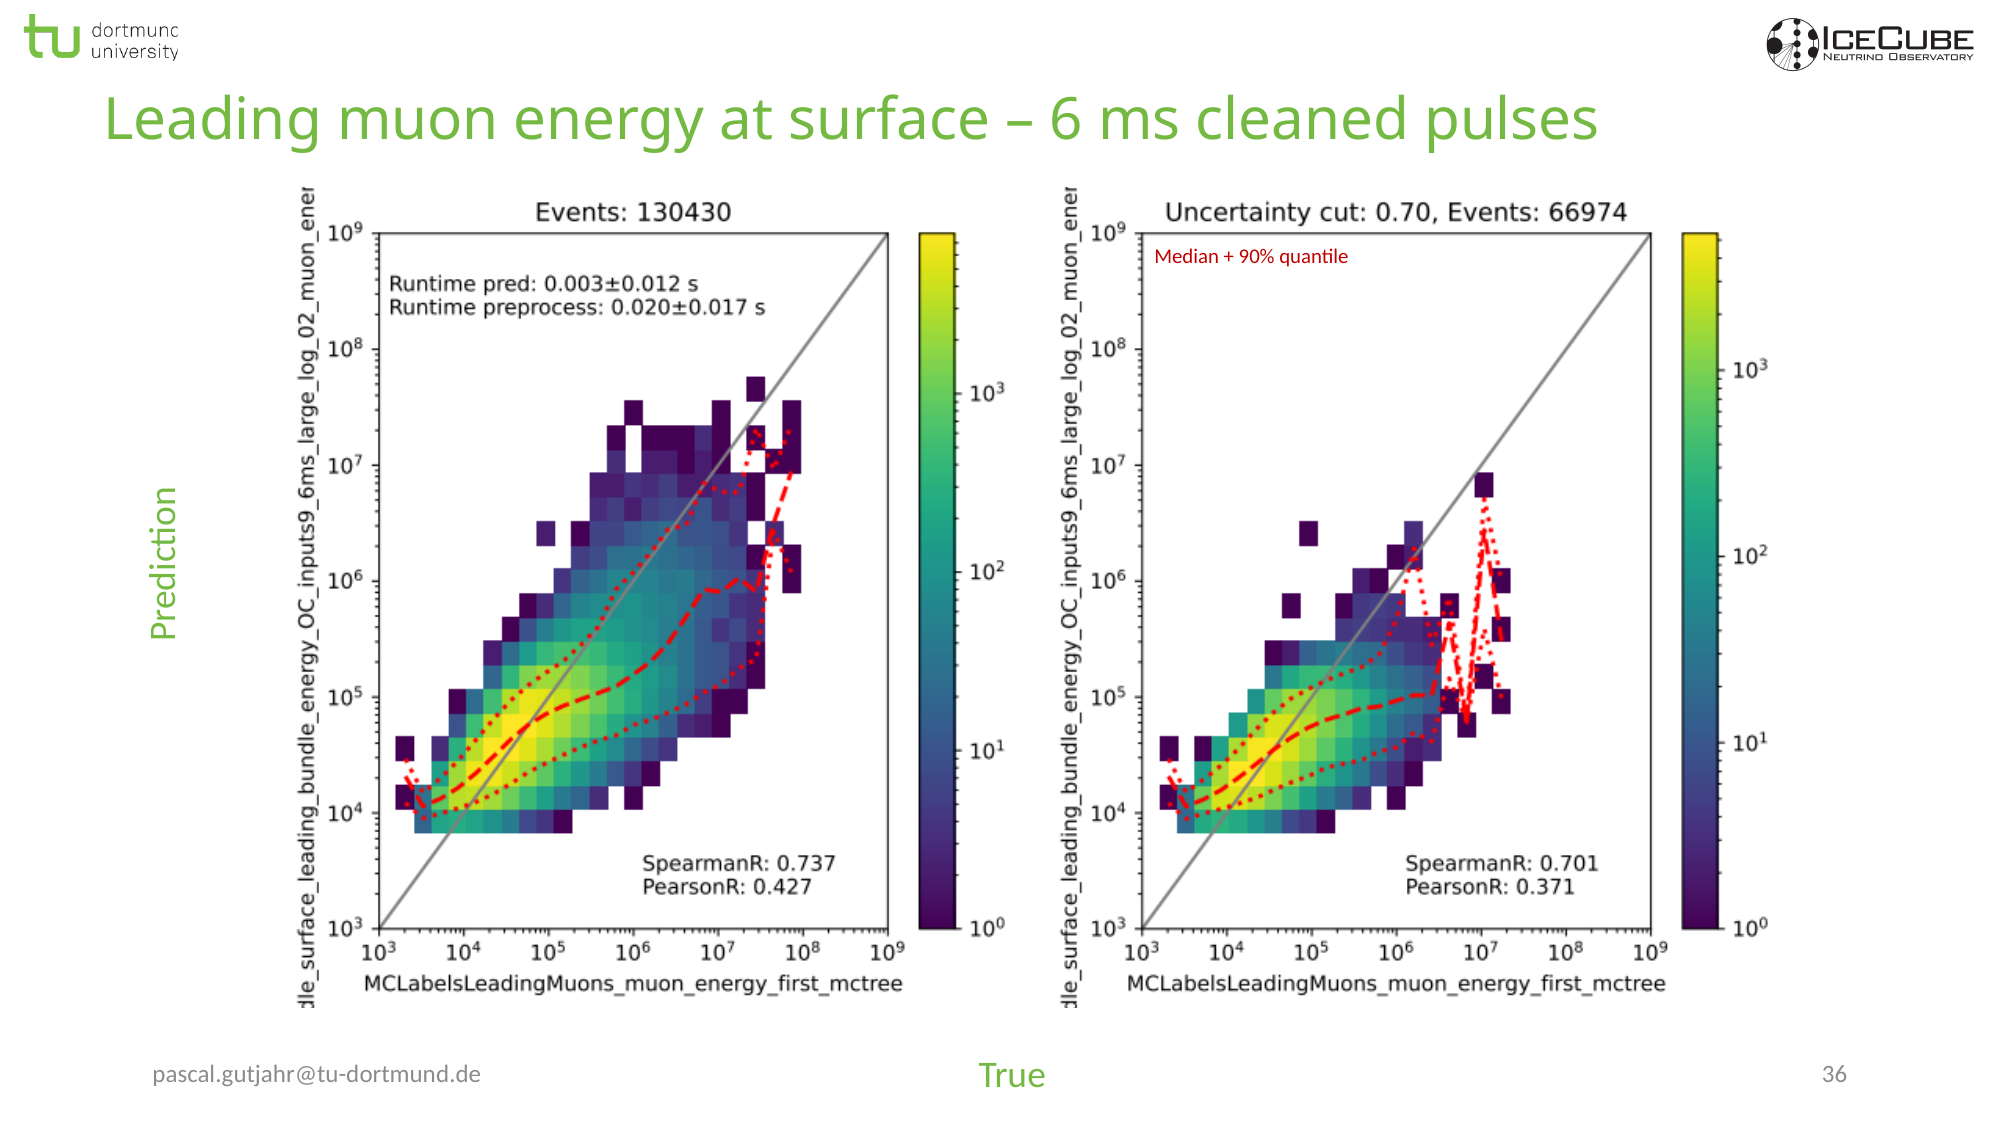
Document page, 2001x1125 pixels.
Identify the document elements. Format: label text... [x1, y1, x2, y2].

slide_number pascal.gutjahr@tu-dortmund.de [137, 1042, 588, 1103]
text_box Prediction [130, 446, 190, 657]
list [283, 187, 1782, 1008]
title Leading muon energy at surface – 6 ms cleaned pulses [88, 59, 1977, 182]
text_box True [963, 1042, 1148, 1103]
slide_number 36 [1412, 1042, 1863, 1103]
